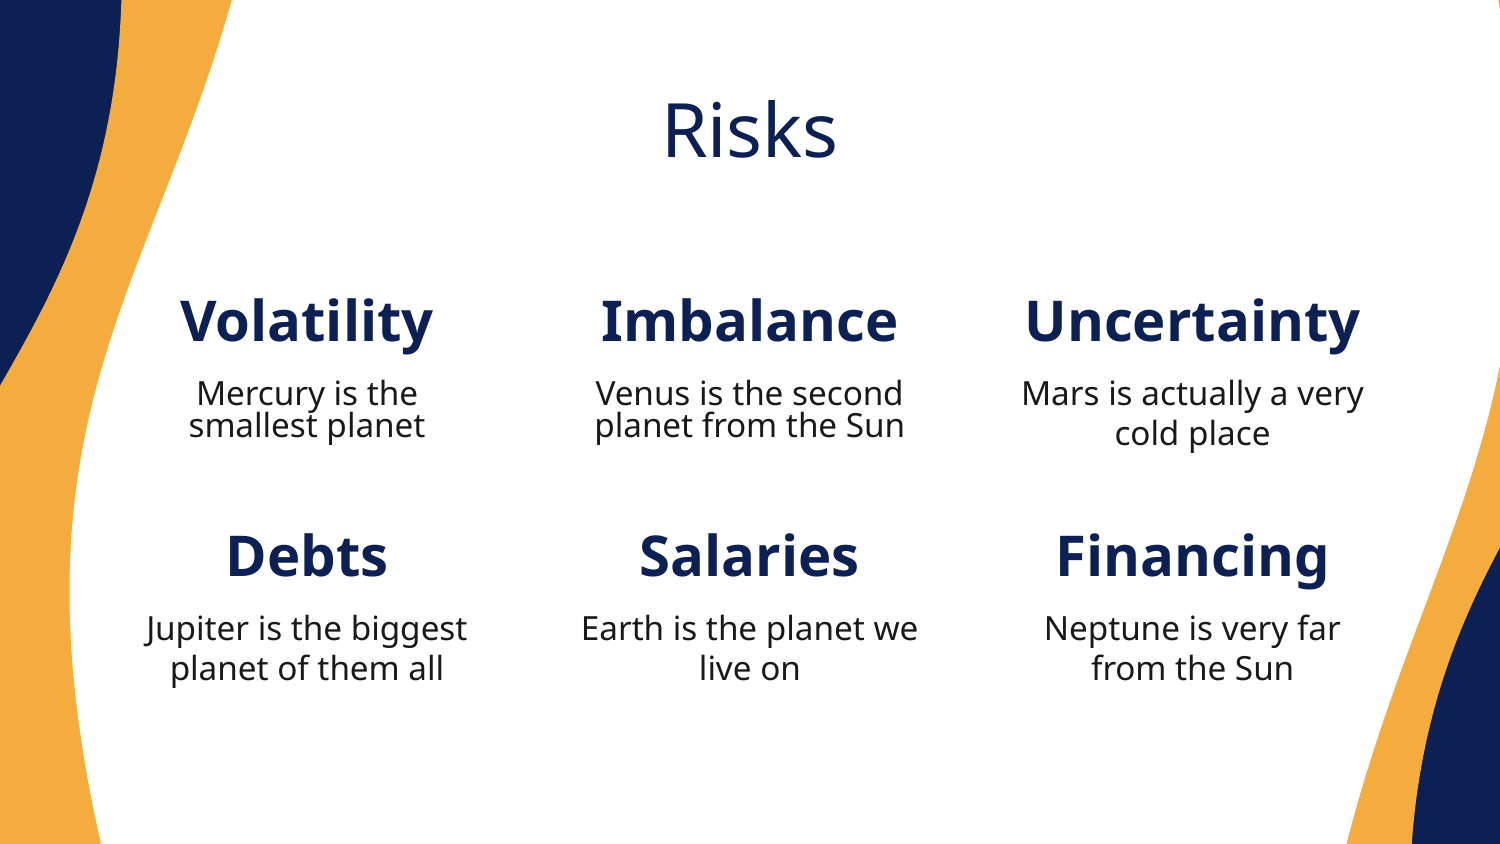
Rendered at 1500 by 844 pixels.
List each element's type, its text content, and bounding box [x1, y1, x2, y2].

subtitle Venus is the second planet from the Sun [560, 372, 940, 452]
subtitle Neptune is very far from the Sun [1003, 607, 1382, 687]
subtitle Jupiter is the biggest planet of them all [118, 607, 497, 687]
title Salaries [560, 511, 940, 598]
subtitle Mercury is the smallest planet [118, 372, 497, 452]
title Financing [1003, 511, 1382, 598]
title Debts [118, 511, 497, 598]
title Risks [118, 87, 1382, 167]
subtitle Mars is actually a very cold place [1003, 372, 1382, 452]
subtitle Earth is the planet we live on [560, 607, 940, 687]
title Imbalance [560, 276, 940, 363]
title Volatility [118, 276, 497, 363]
title Uncertainty [1003, 276, 1382, 363]
